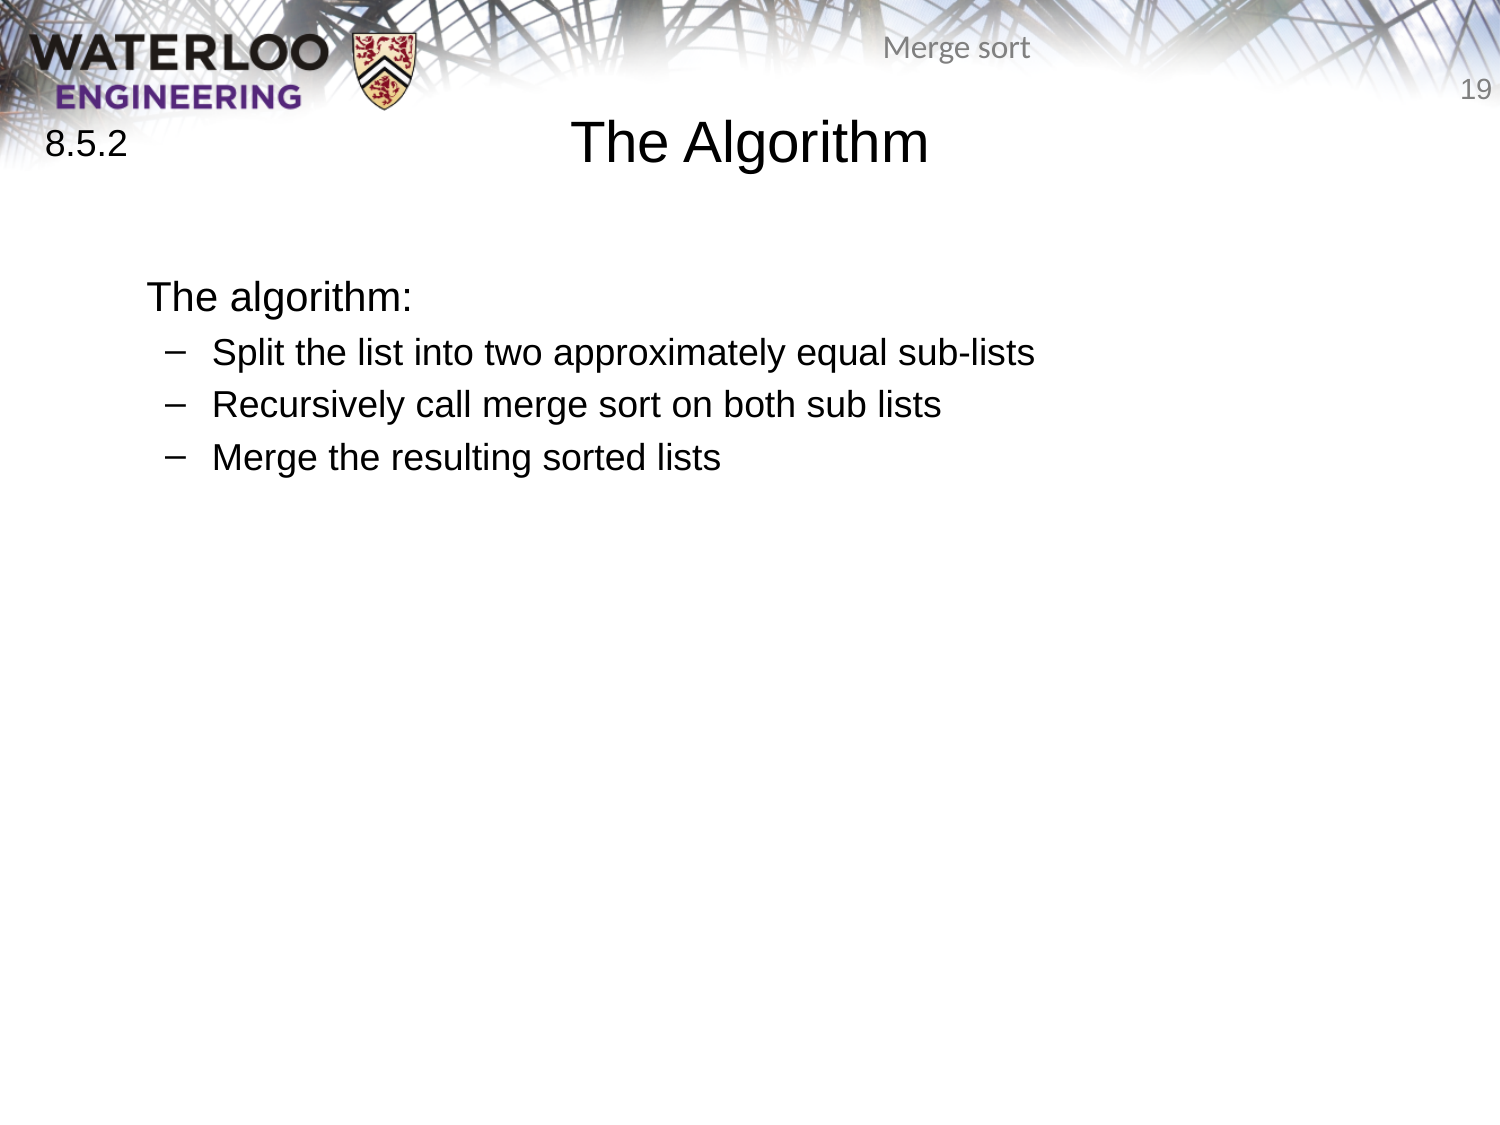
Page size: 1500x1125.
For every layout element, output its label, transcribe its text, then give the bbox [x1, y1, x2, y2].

picture [0, 0, 1500, 1125]
text_box 8.5.2 [30, 111, 143, 172]
list The algorithm: Split the list into two approximately equal sub-lists Recursively call merge sort on both sub lists Merge the resulting sorted lists [74, 262, 1426, 1006]
title The Algorithm [74, 44, 1426, 233]
